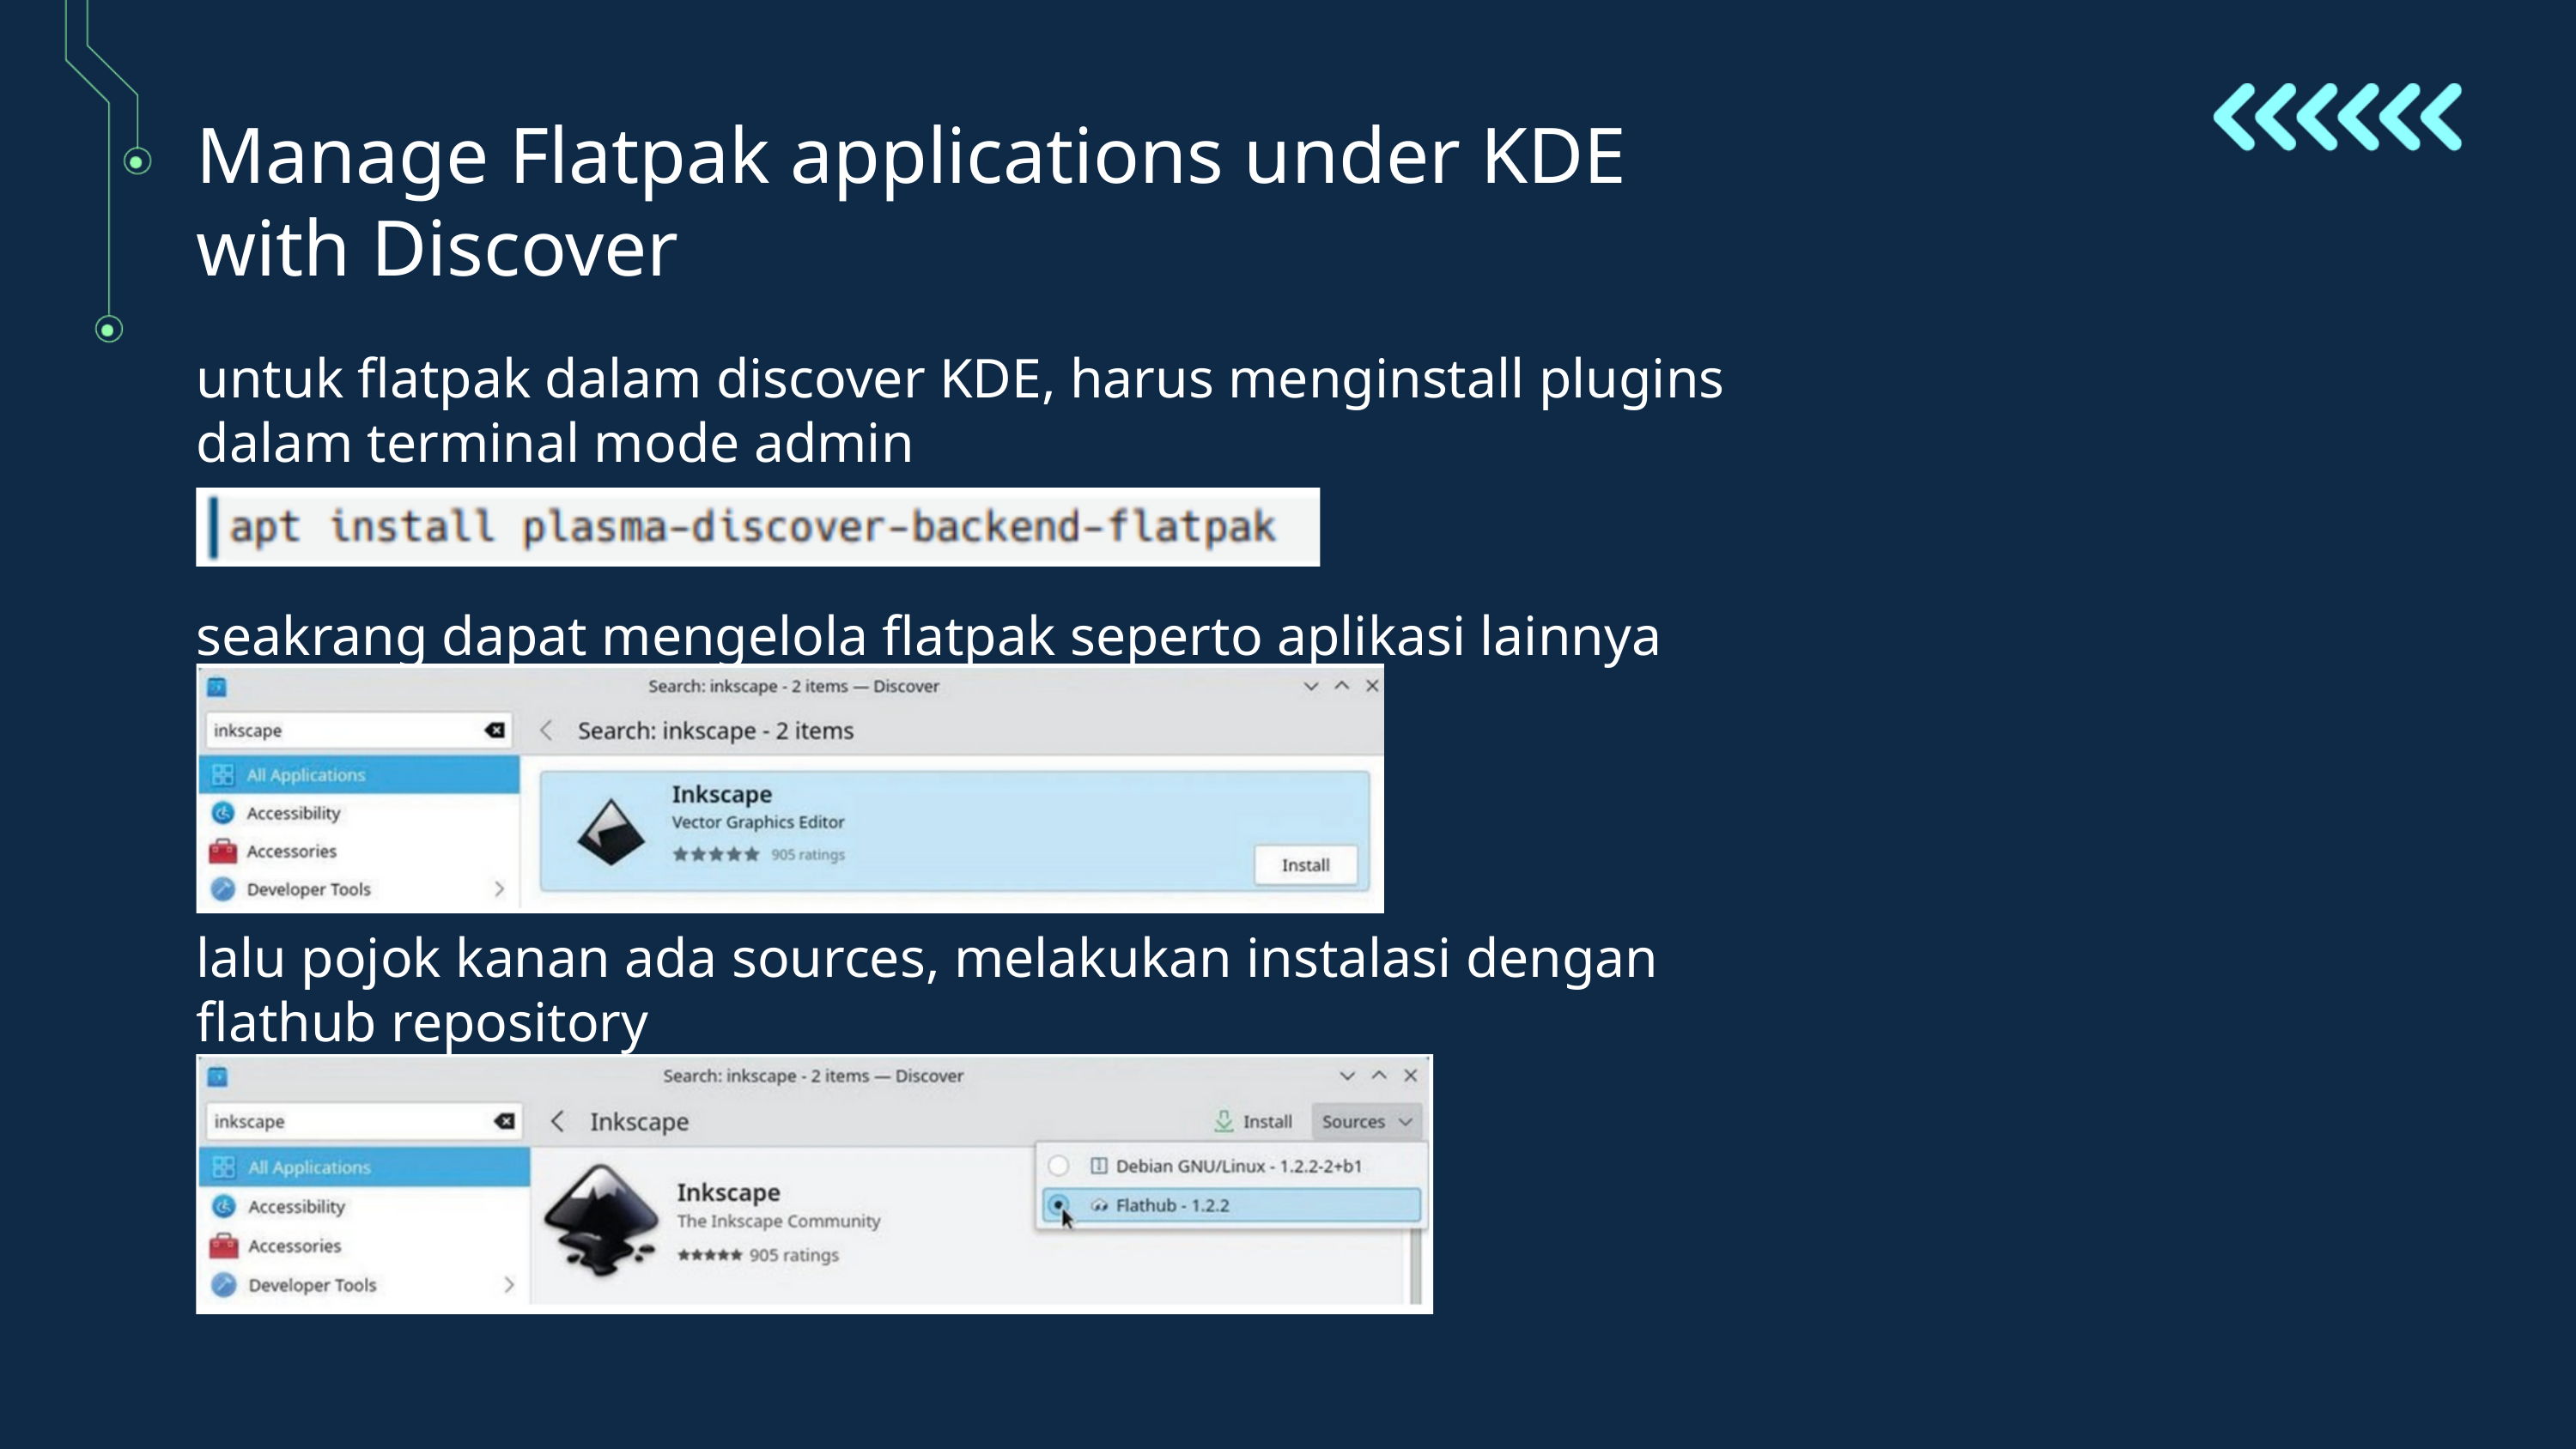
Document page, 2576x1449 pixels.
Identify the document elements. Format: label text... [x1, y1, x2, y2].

text_box [196, 488, 1321, 567]
text_box [62, 0, 152, 348]
text_box untuk flatpak dalam discover KDE, harus menginstall plugins dalam terminal mode admin seakrang dapat mengelola flatpak seperto aplikasi lainnya lalu pojok kanan ada sources, melakukan instalasi dengan flathub repository [196, 344, 1840, 1182]
text_box [2213, 83, 2463, 152]
text_box [196, 1054, 1434, 1314]
text_box Manage Flatpak applications under KDE with Discover [196, 106, 1789, 291]
text_box [196, 664, 1385, 913]
